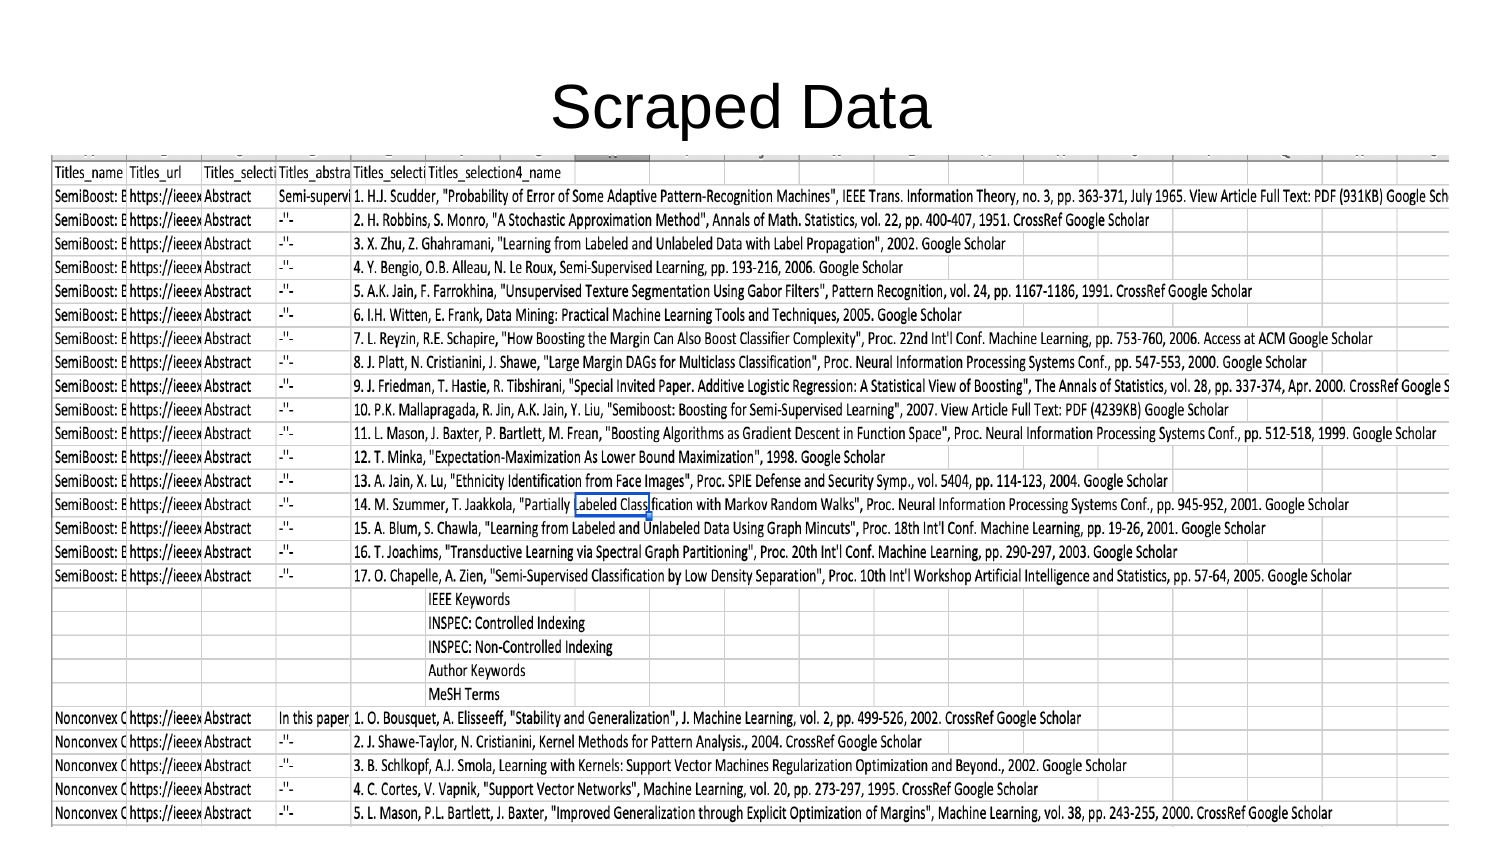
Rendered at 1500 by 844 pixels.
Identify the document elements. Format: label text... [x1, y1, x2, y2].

title Scraped Data [51, 39, 1449, 155]
picture [50, 155, 1450, 828]
